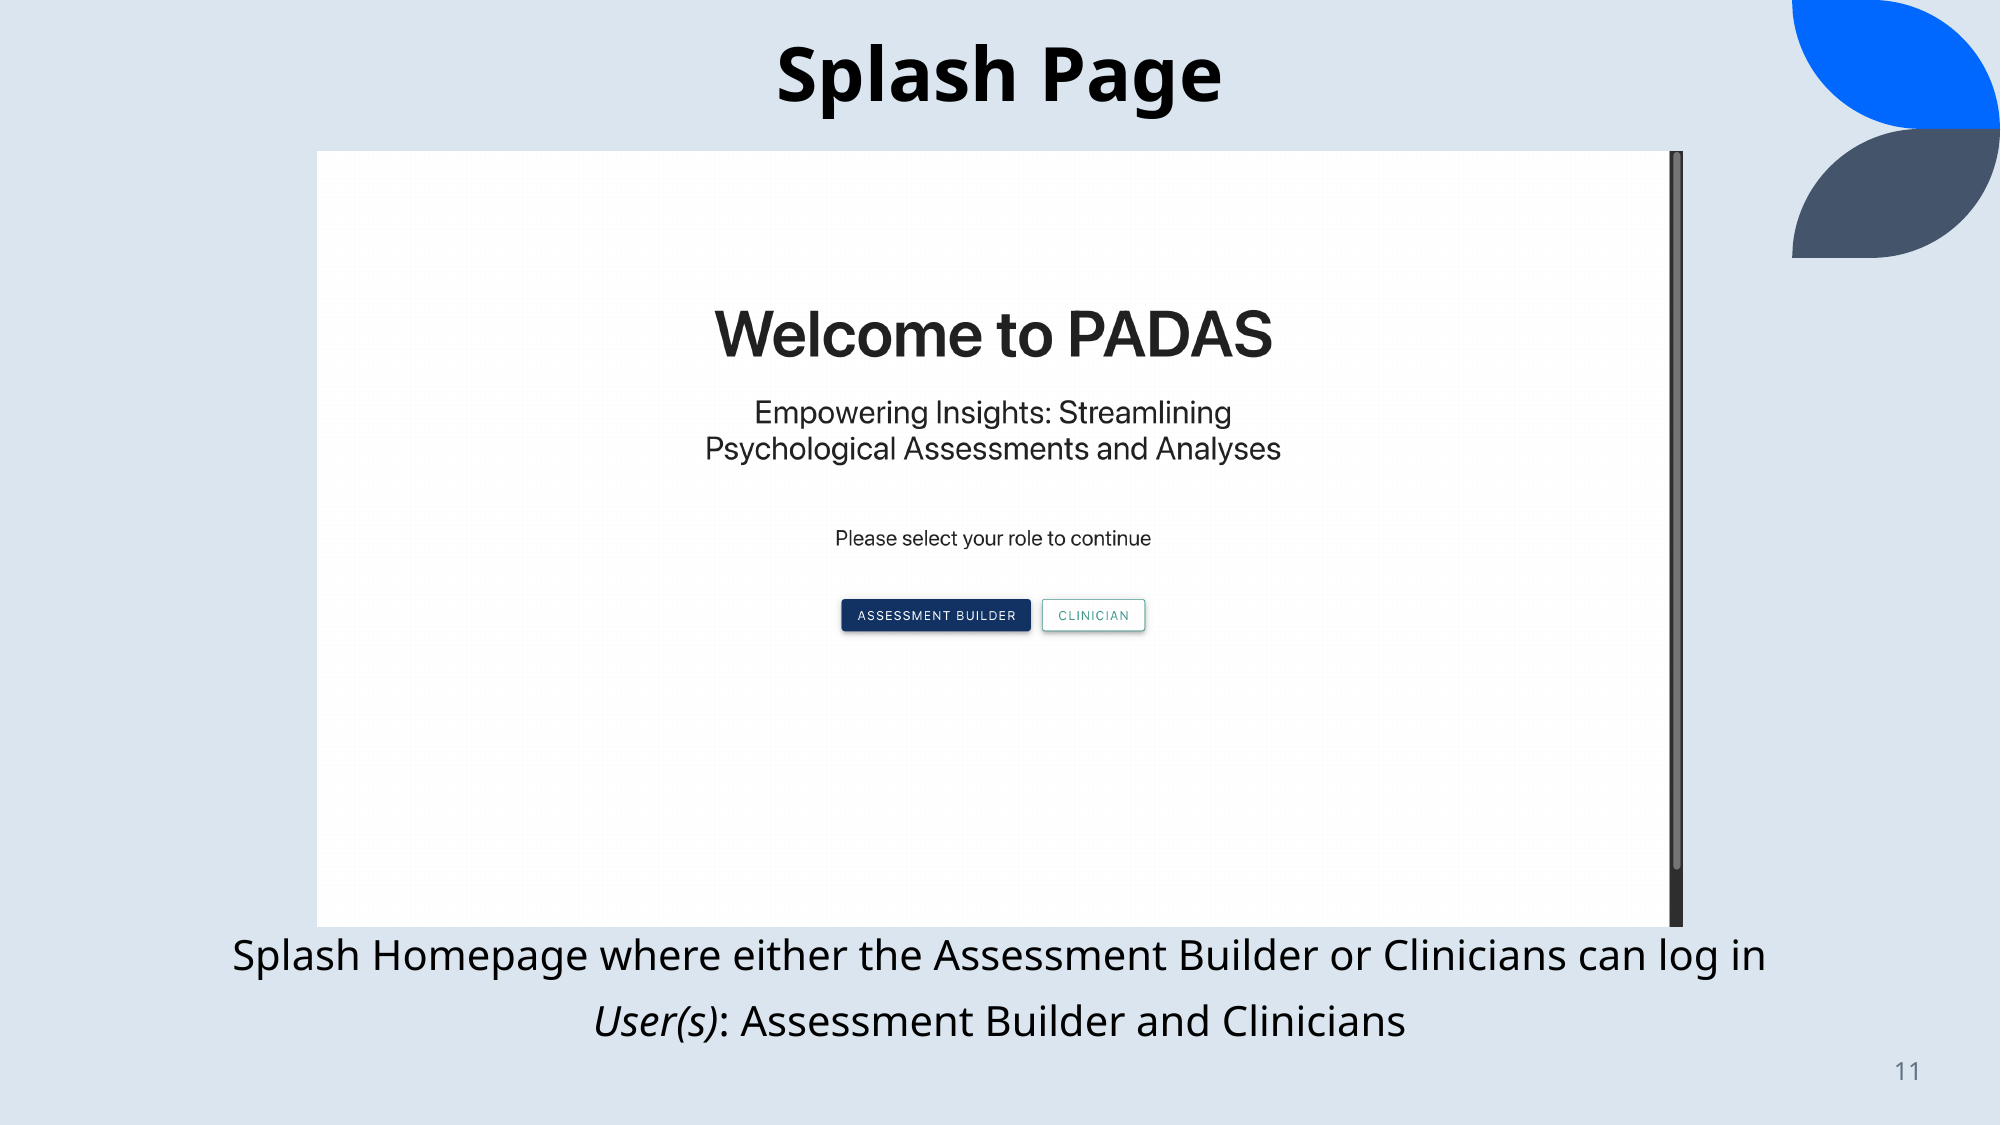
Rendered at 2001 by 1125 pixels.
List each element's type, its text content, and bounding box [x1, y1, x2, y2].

slide_number 11 [1665, 1042, 1938, 1103]
picture [317, 150, 1683, 927]
list Splash Homepage where either the Assessment Builder or Clinicians can log in User(s): Assessment Builder and Clinicians [198, 927, 1802, 1090]
title Splash Page [478, 31, 1522, 125]
